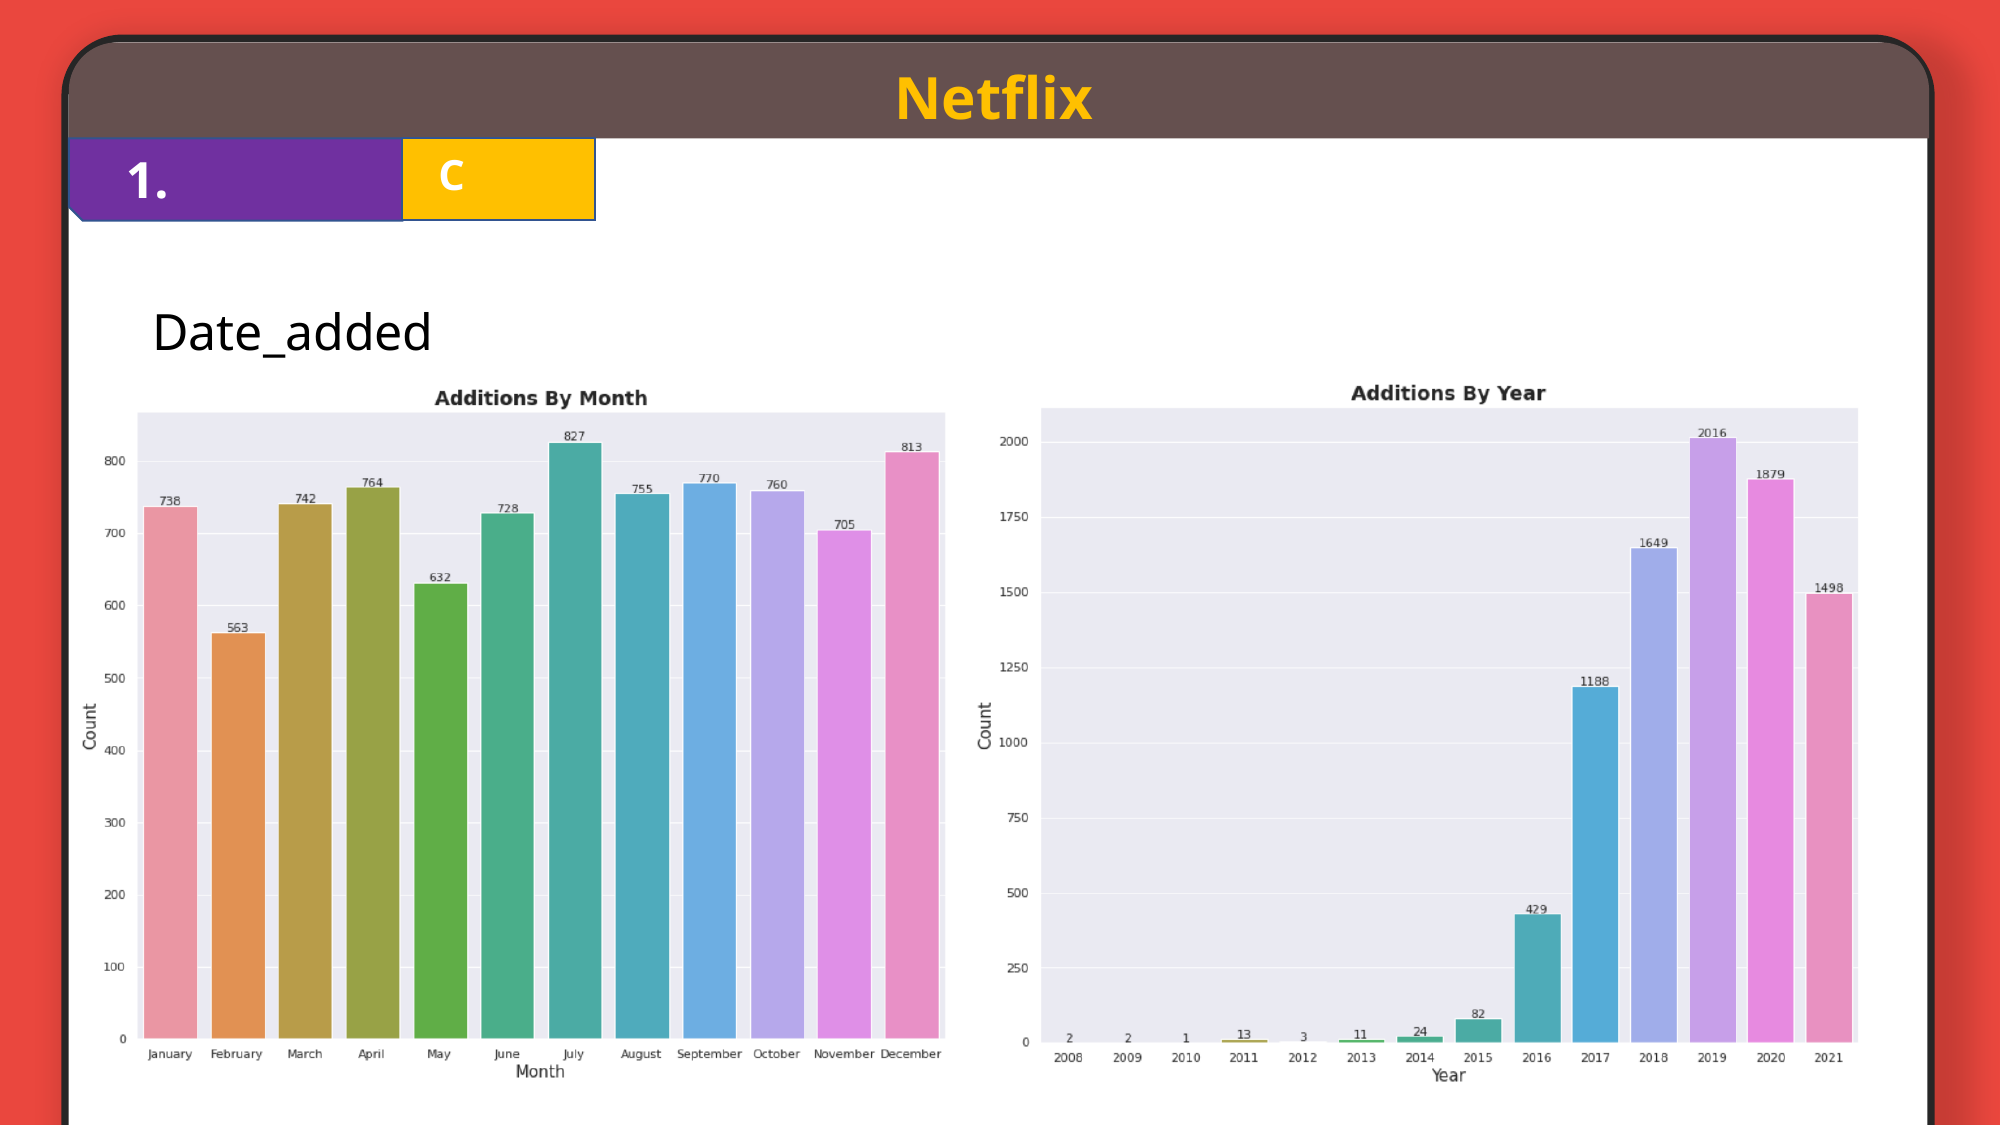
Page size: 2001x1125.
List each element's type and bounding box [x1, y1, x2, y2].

picture [74, 375, 1926, 1087]
text_box [65, 38, 1932, 1125]
